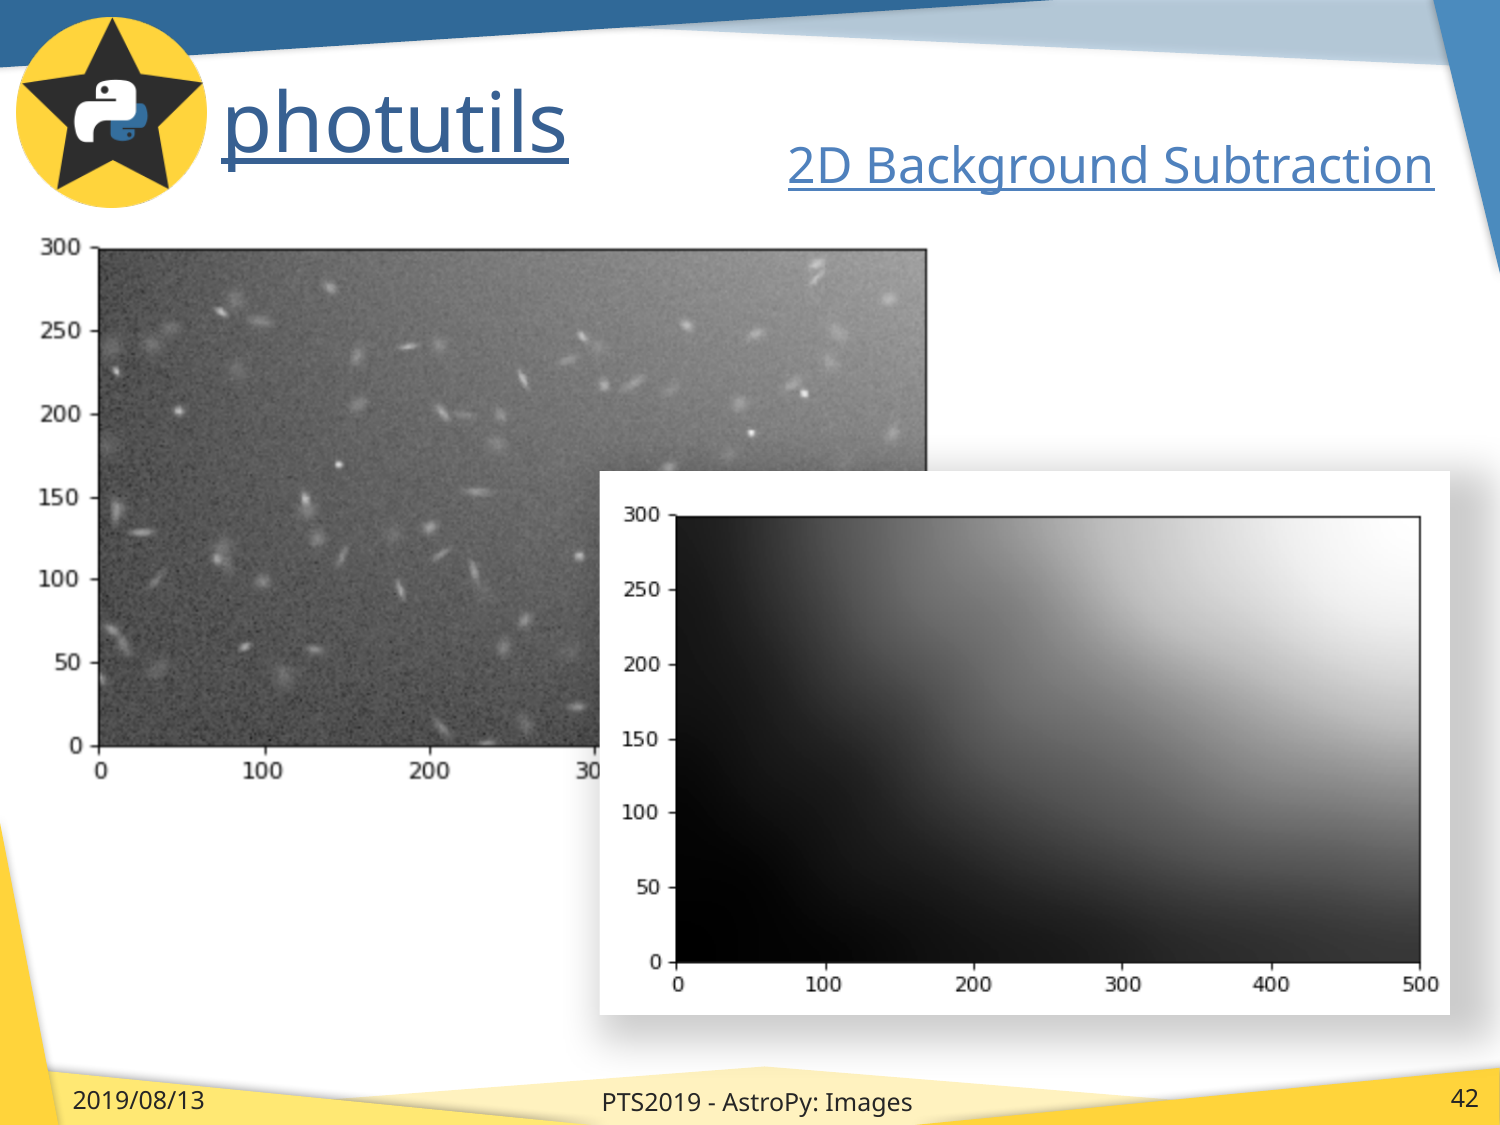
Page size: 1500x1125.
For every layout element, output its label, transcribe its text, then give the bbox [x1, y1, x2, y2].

text_box 2D Background Subtraction [231, 91, 1450, 210]
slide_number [57, 1082, 408, 1118]
picture [16, 17, 207, 208]
slide_number 42 [1144, 1082, 1495, 1118]
picture [0, 209, 1451, 1015]
title photutils [206, 66, 1425, 185]
footer PTS2019 - AstroPy: Images [520, 1071, 995, 1125]
